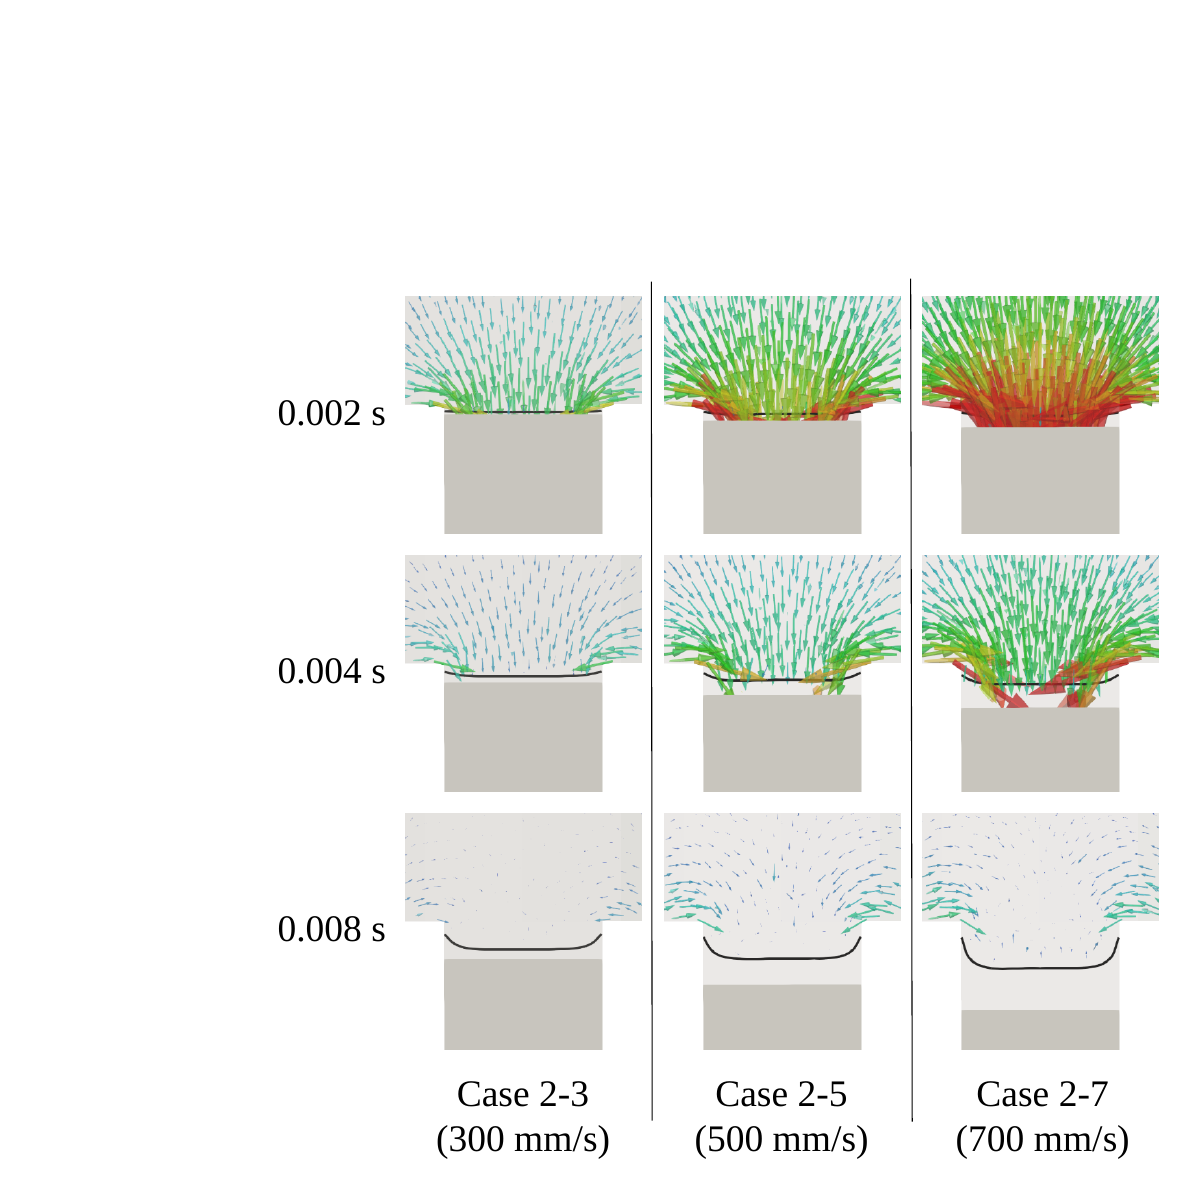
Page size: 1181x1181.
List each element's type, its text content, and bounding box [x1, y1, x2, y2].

picture [664, 555, 901, 792]
picture [921, 813, 1159, 1050]
text_box Case 2-7 (700 mm/s) [926, 1061, 1159, 1167]
picture [921, 555, 1159, 792]
text_box 0.004 s [258, 638, 405, 699]
picture [664, 296, 901, 534]
picture [405, 813, 642, 1050]
text_box Case 2-5 (500 mm/s) [663, 1061, 900, 1166]
picture [664, 813, 901, 1050]
picture [405, 296, 642, 534]
text_box 0.008 s [258, 896, 405, 957]
picture [921, 296, 1159, 534]
text_box 0.002 s [258, 380, 405, 440]
picture [405, 555, 642, 792]
text_box Case 2-3 (300 mm/s) [405, 1061, 641, 1166]
